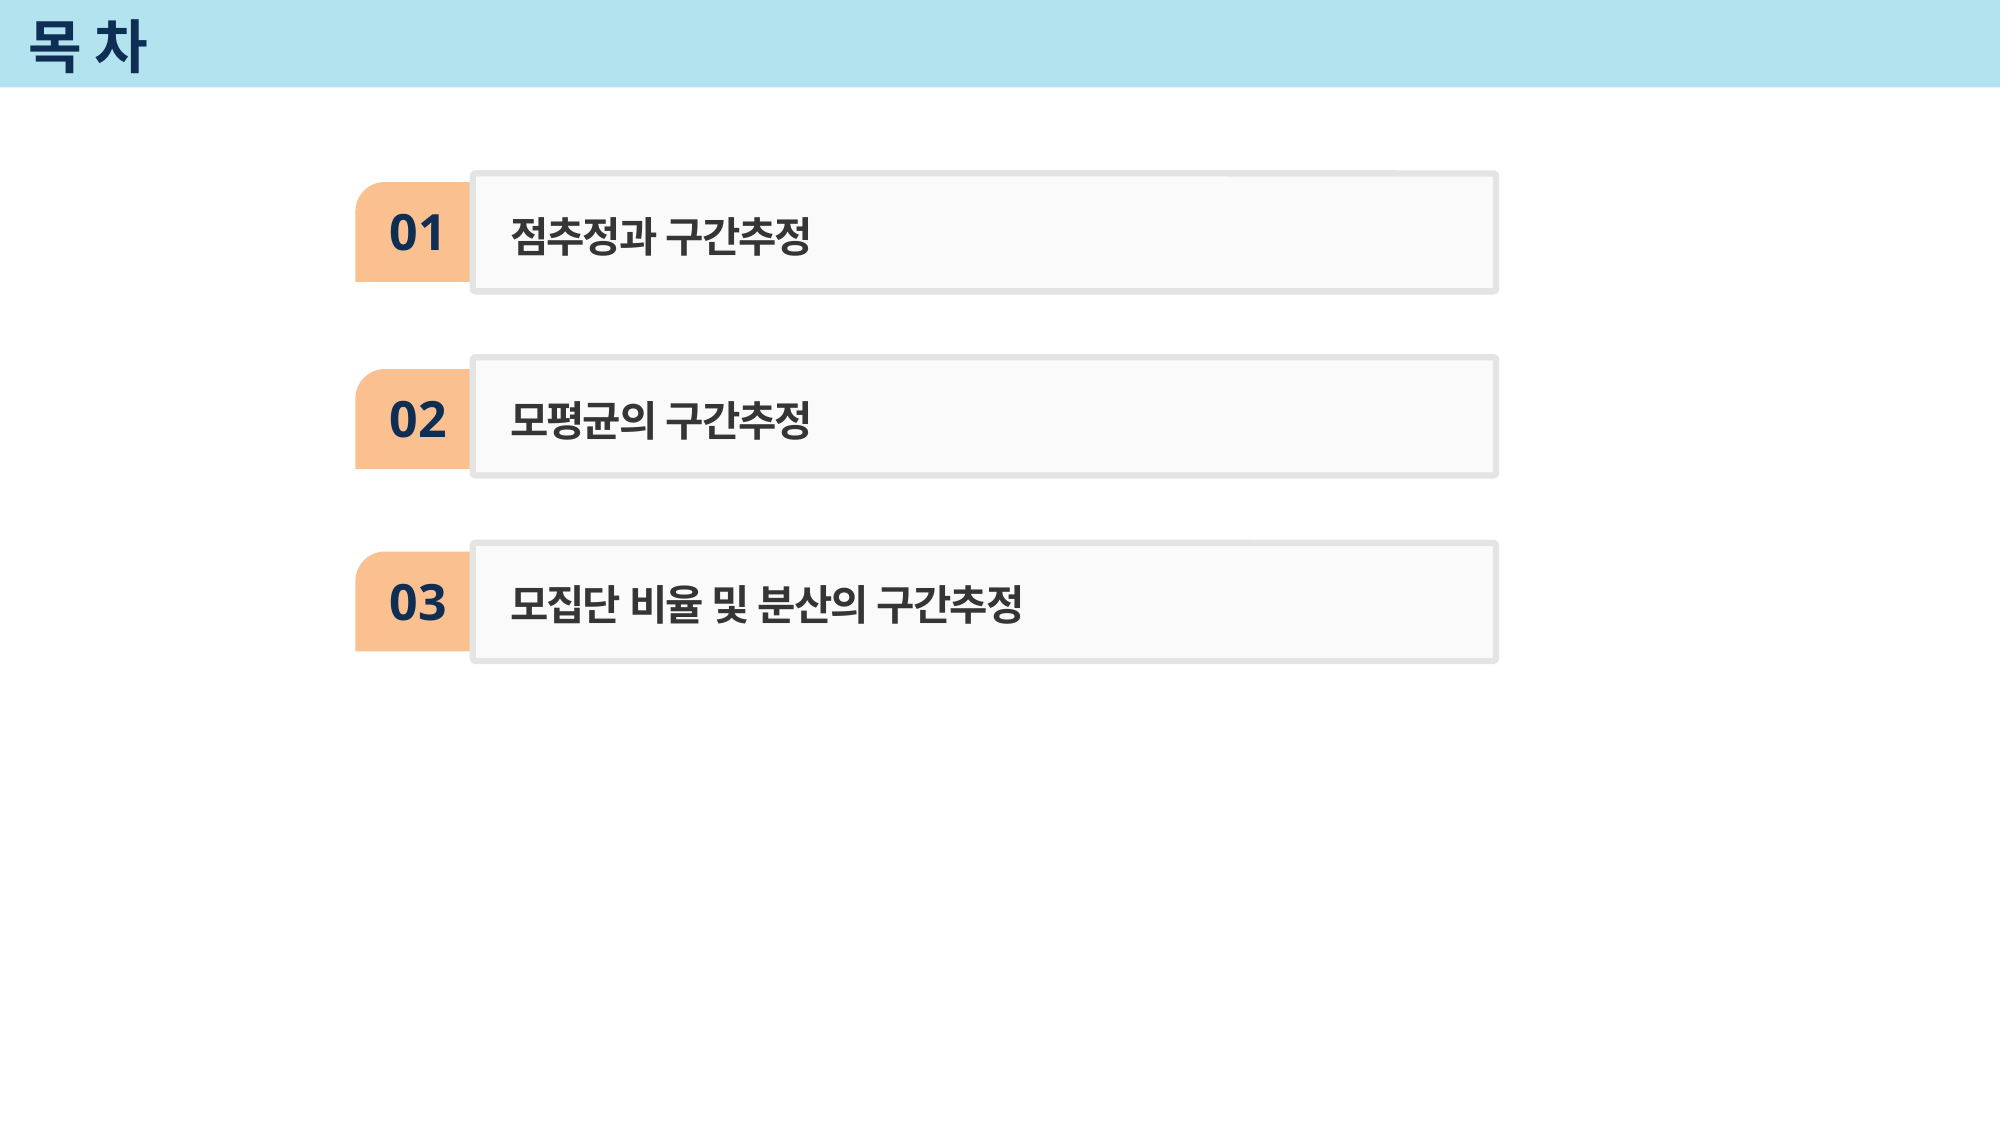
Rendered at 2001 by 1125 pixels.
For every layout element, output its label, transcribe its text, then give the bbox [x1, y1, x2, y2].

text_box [355, 173, 1497, 292]
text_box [355, 542, 1497, 662]
title 목 차 [13, 5, 1717, 84]
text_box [355, 356, 1497, 476]
